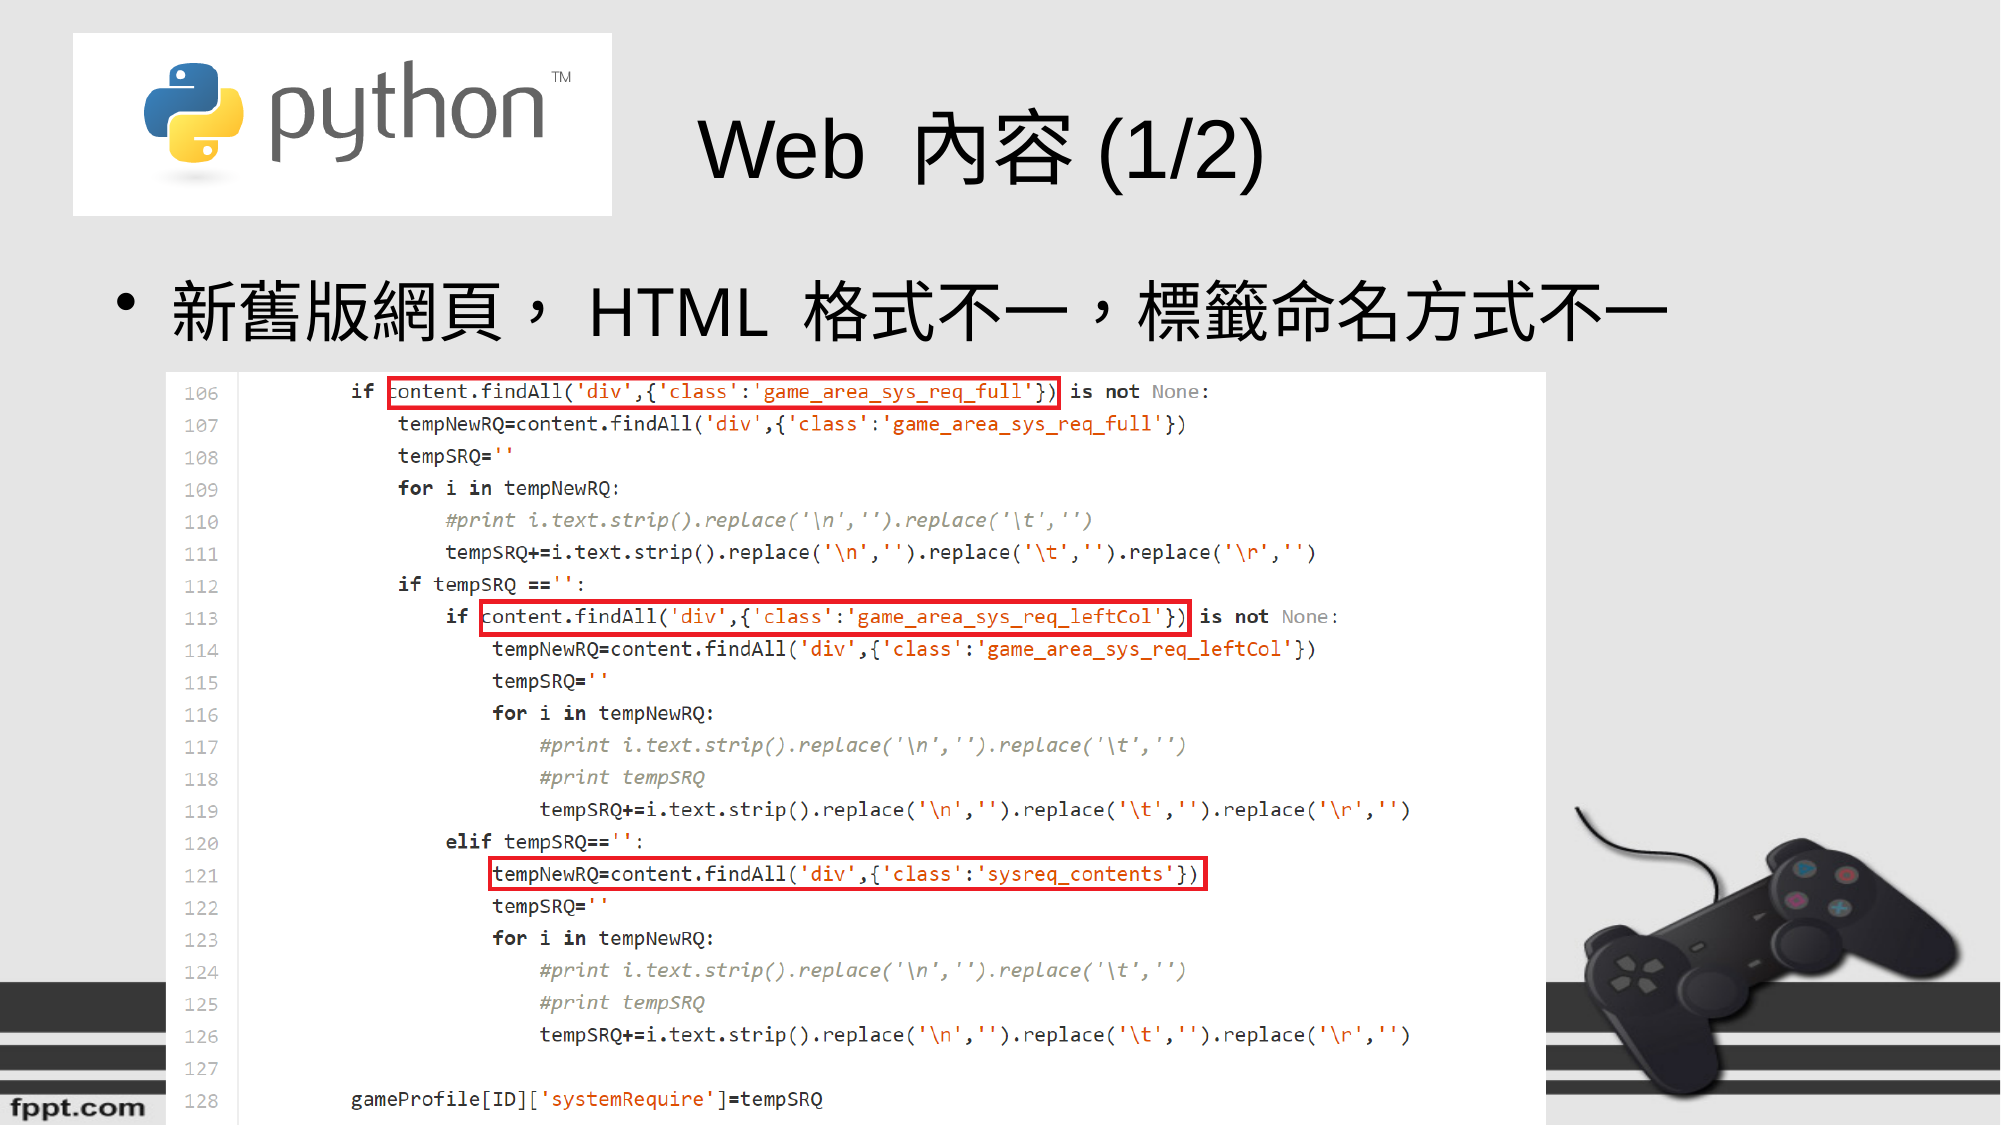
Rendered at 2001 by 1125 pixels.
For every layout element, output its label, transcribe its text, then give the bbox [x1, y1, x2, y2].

text_box Web 內容(1/2) [682, 88, 1838, 203]
list 新舊版網頁，HTML 格式不一，標籤命名方式不一 →用 If else 條件判斷 [99, 262, 1900, 1005]
picture [0, 0, 2001, 1125]
